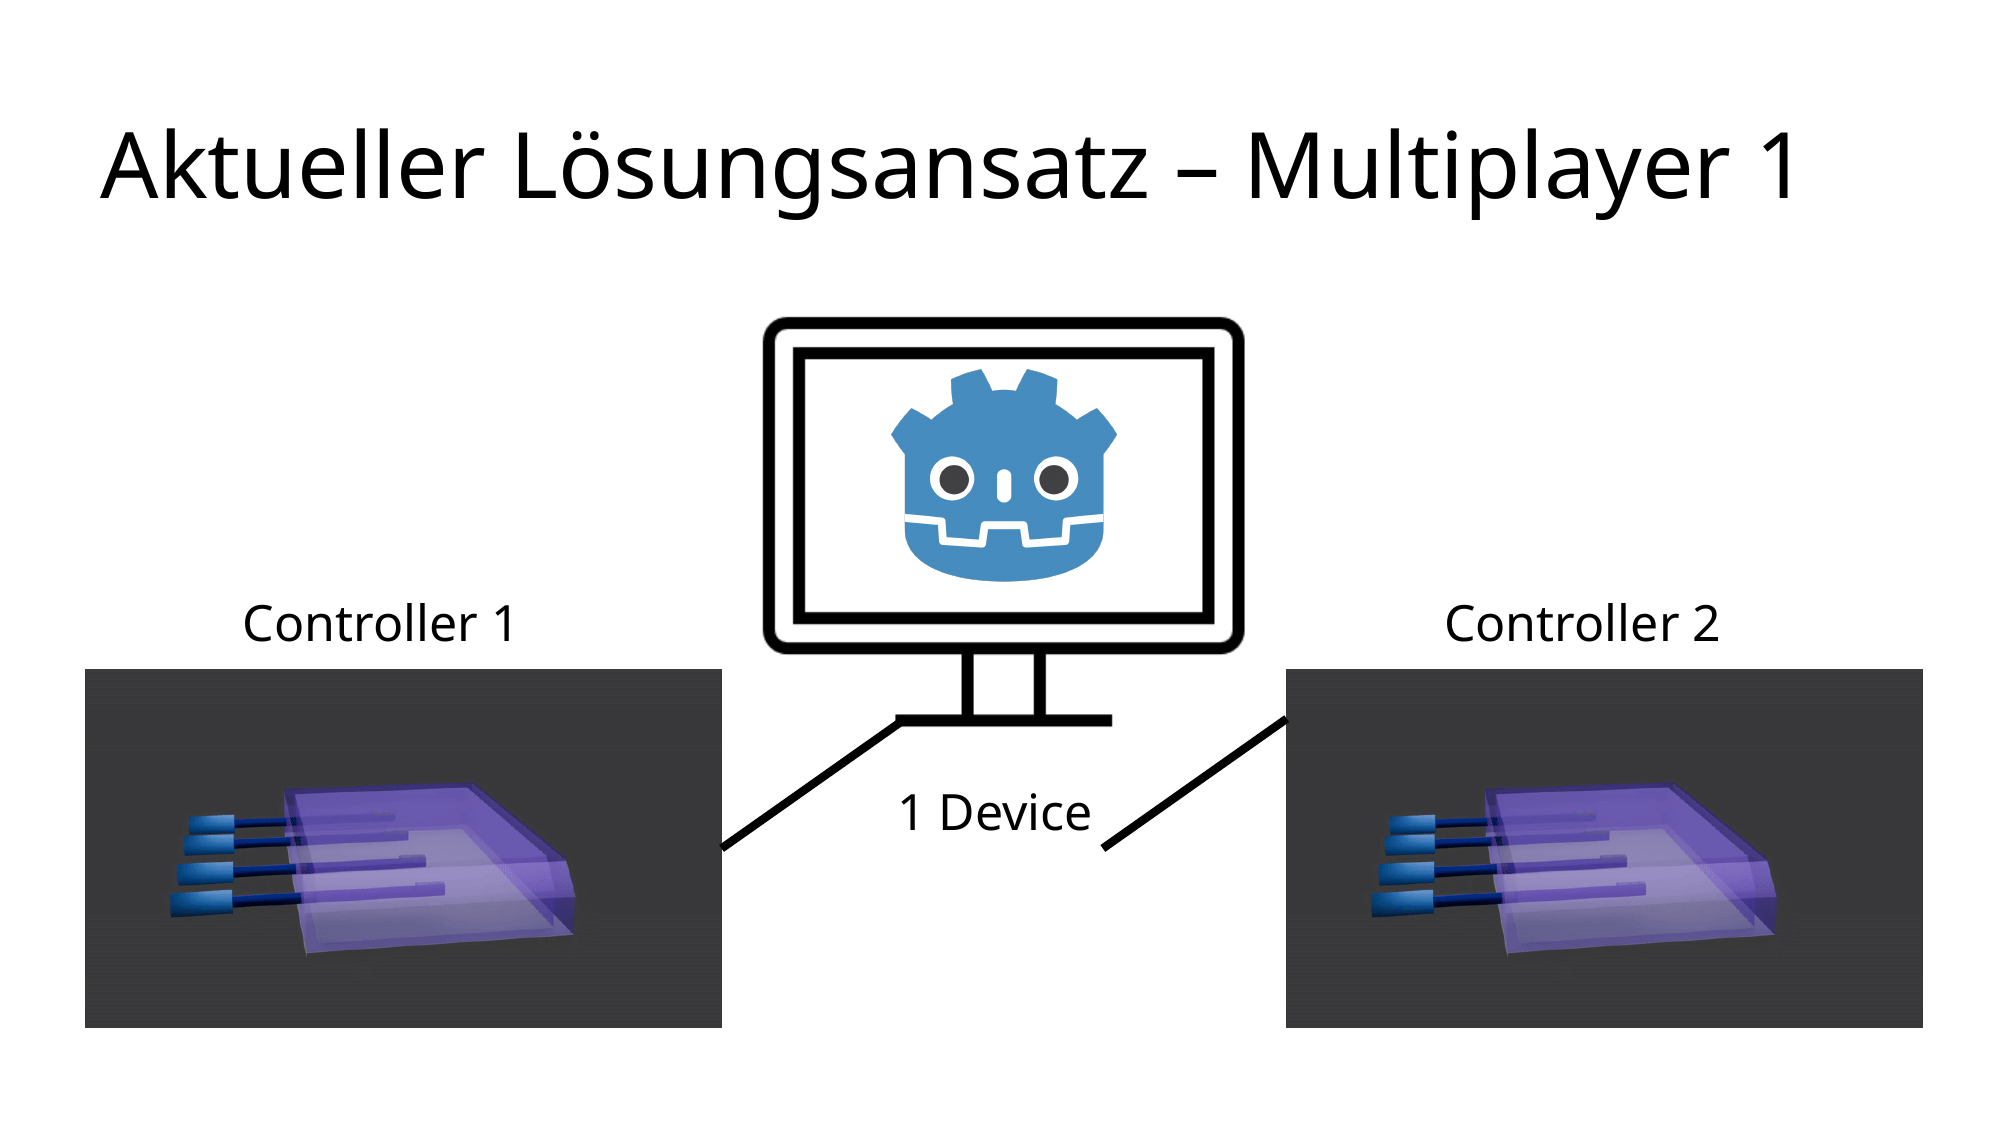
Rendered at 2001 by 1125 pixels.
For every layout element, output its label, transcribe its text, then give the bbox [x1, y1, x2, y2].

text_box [1102, 718, 1288, 849]
text_box 1 Device [906, 812, 1102, 848]
picture [84, 232, 1924, 1028]
text_box Controller 2 [1429, 584, 1781, 659]
title Aktueller Lösungsansatz – Multiplayer 1 [85, 59, 1923, 278]
text_box Controller 1 [228, 584, 579, 659]
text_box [721, 718, 906, 849]
